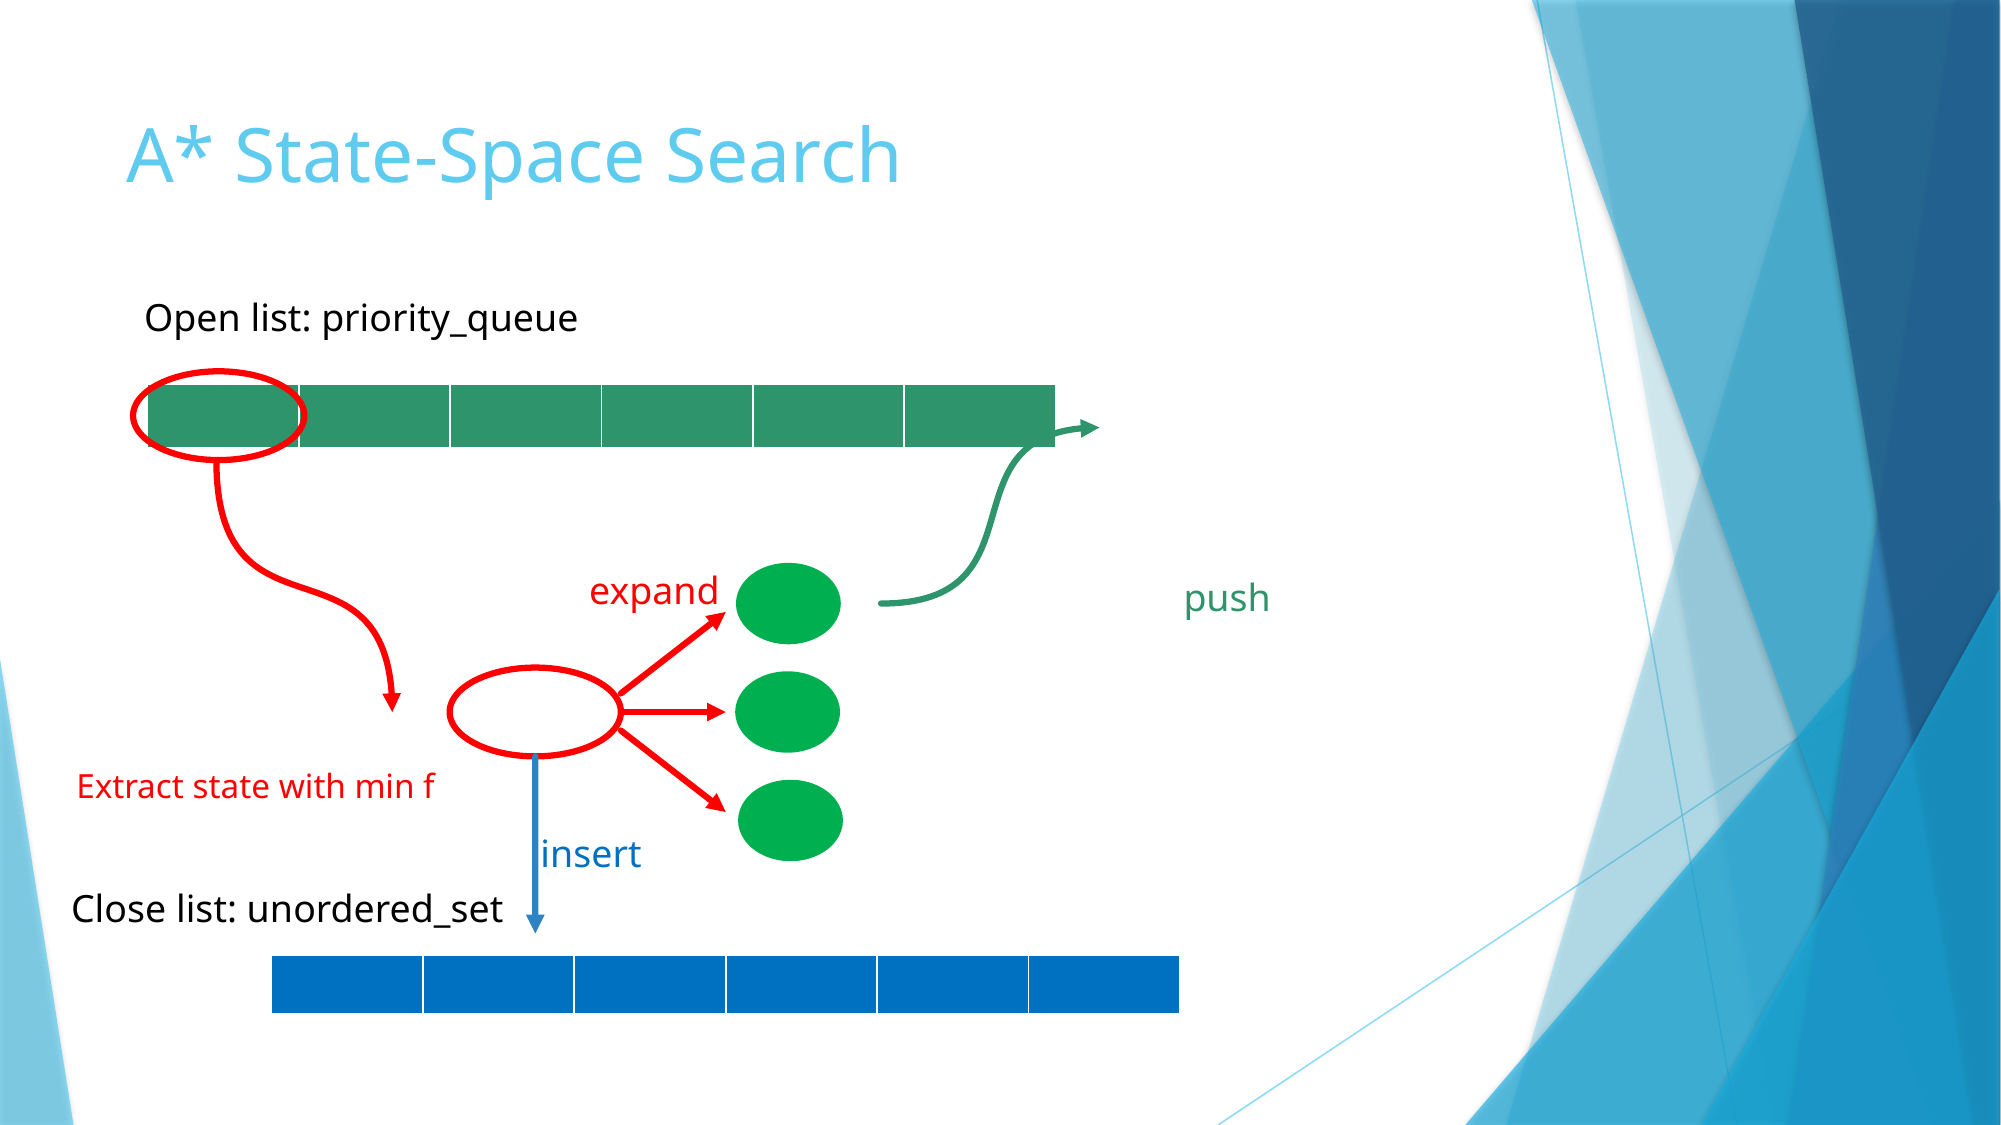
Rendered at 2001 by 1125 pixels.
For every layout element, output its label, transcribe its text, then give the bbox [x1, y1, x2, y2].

text_box [733, 669, 842, 755]
table_header [451, 385, 601, 447]
table_header [878, 956, 1028, 1013]
text_box expand [574, 559, 735, 620]
table_header [602, 385, 752, 447]
text_box [448, 665, 623, 758]
table_header [727, 956, 876, 1013]
table_header [575, 956, 725, 1013]
table_header [272, 956, 422, 1013]
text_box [880, 427, 1100, 605]
table_header [300, 385, 449, 447]
title A* State-Space Search [111, 99, 1522, 317]
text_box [620, 611, 727, 694]
text_box push [1168, 566, 1286, 627]
text_box [131, 369, 306, 462]
text_box [736, 778, 845, 863]
text_box Close list: unordered_set [56, 877, 519, 938]
table_header [424, 956, 573, 1013]
table_header [286, 385, 298, 395]
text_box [620, 730, 727, 813]
table_header [1029, 956, 1179, 1013]
table_header [905, 385, 1055, 426]
table_header [285, 436, 298, 447]
text_box Open list: priority_queue [129, 286, 594, 346]
text_box insert [525, 822, 529, 883]
text_box [735, 561, 843, 646]
text_box Extract state with min f [61, 758, 451, 813]
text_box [177, 497, 431, 675]
table_header [754, 385, 903, 447]
text_box insert [541, 822, 657, 883]
